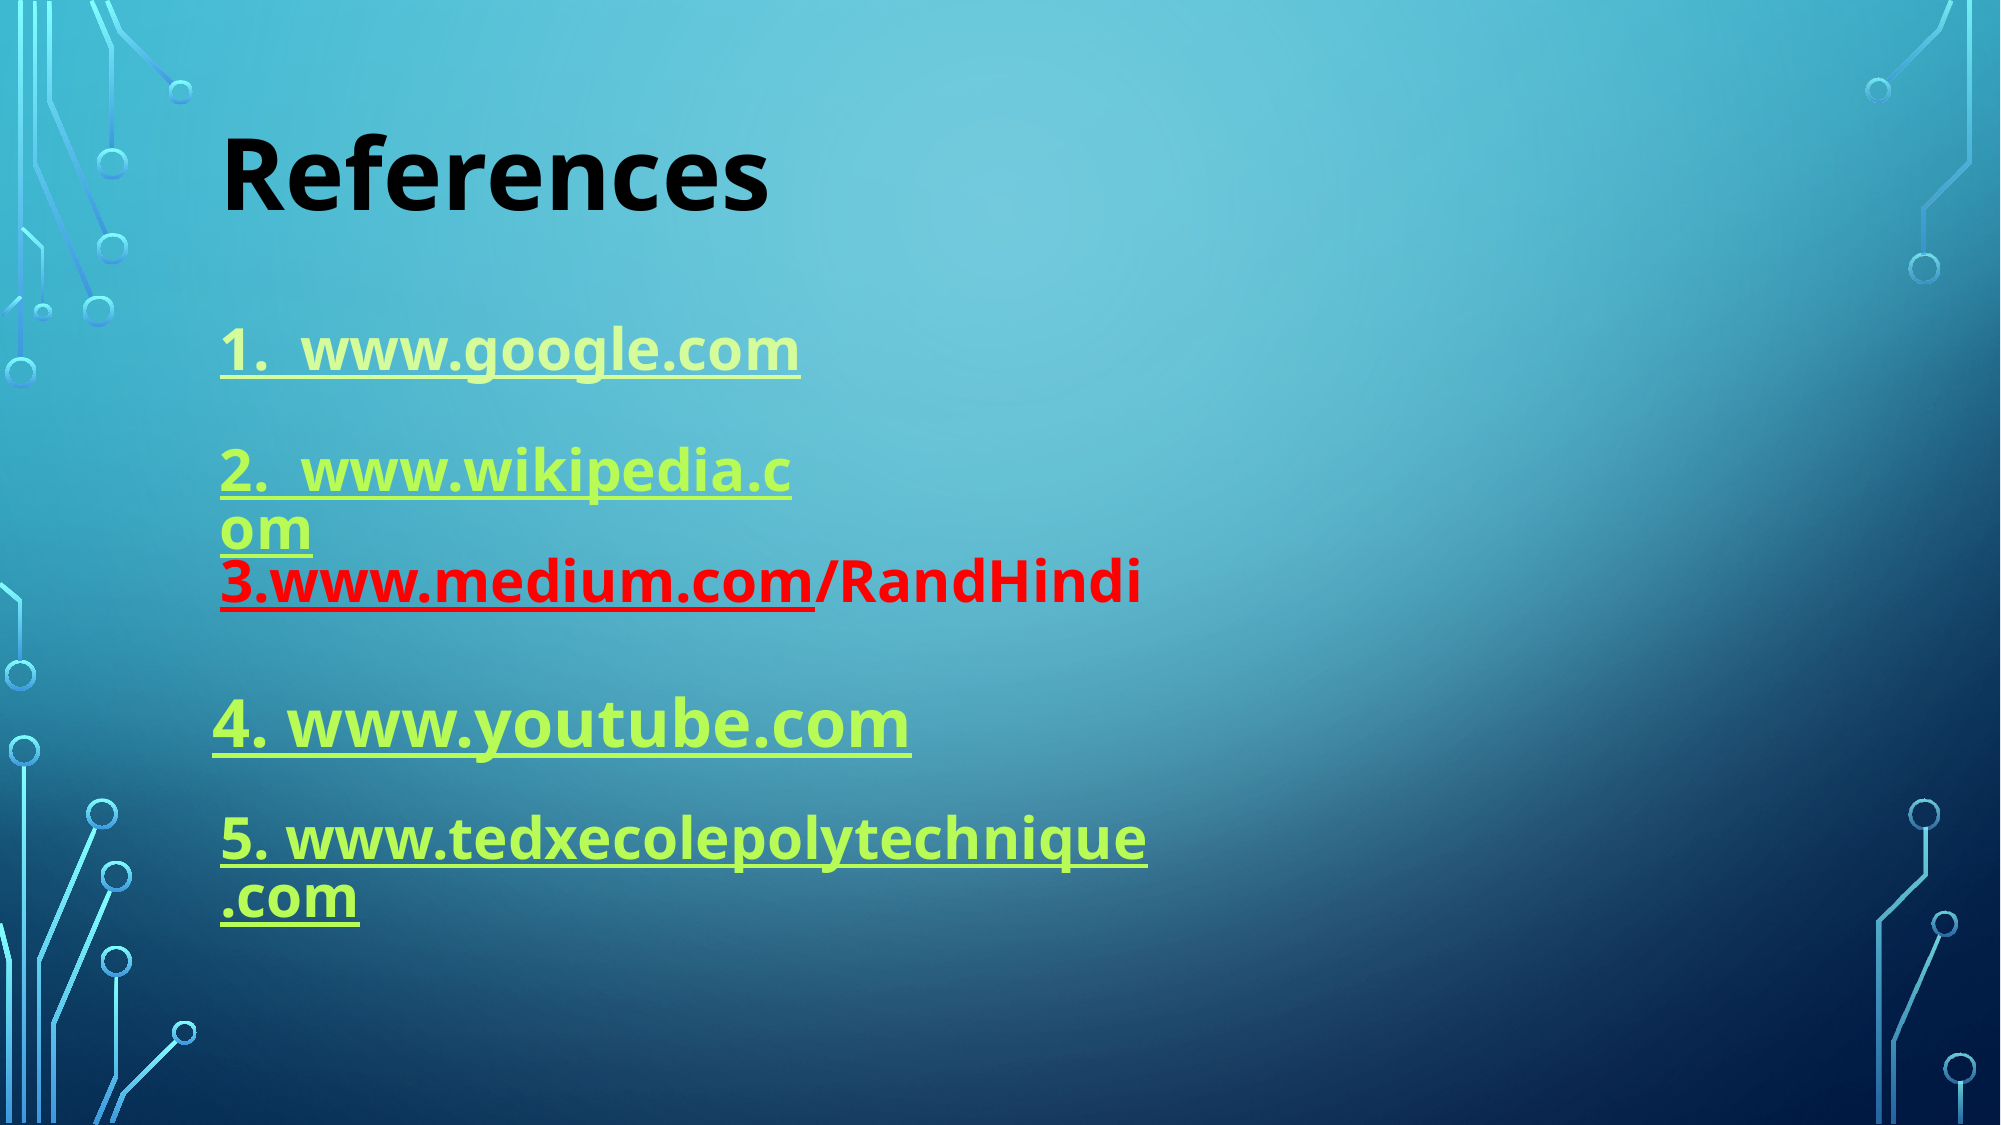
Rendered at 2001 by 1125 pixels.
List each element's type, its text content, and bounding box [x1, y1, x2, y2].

text_box 3.www.medium.com/RandHindi [205, 537, 1198, 702]
text_box 4. www.youtube.com [197, 673, 996, 834]
text_box 2. www.wikipedia.com [205, 425, 824, 537]
text_box References [205, 102, 793, 238]
text_box 1. www.google.com [205, 304, 1418, 454]
text_box 5. www.tedxecolepolytechnique.com [205, 793, 1174, 943]
